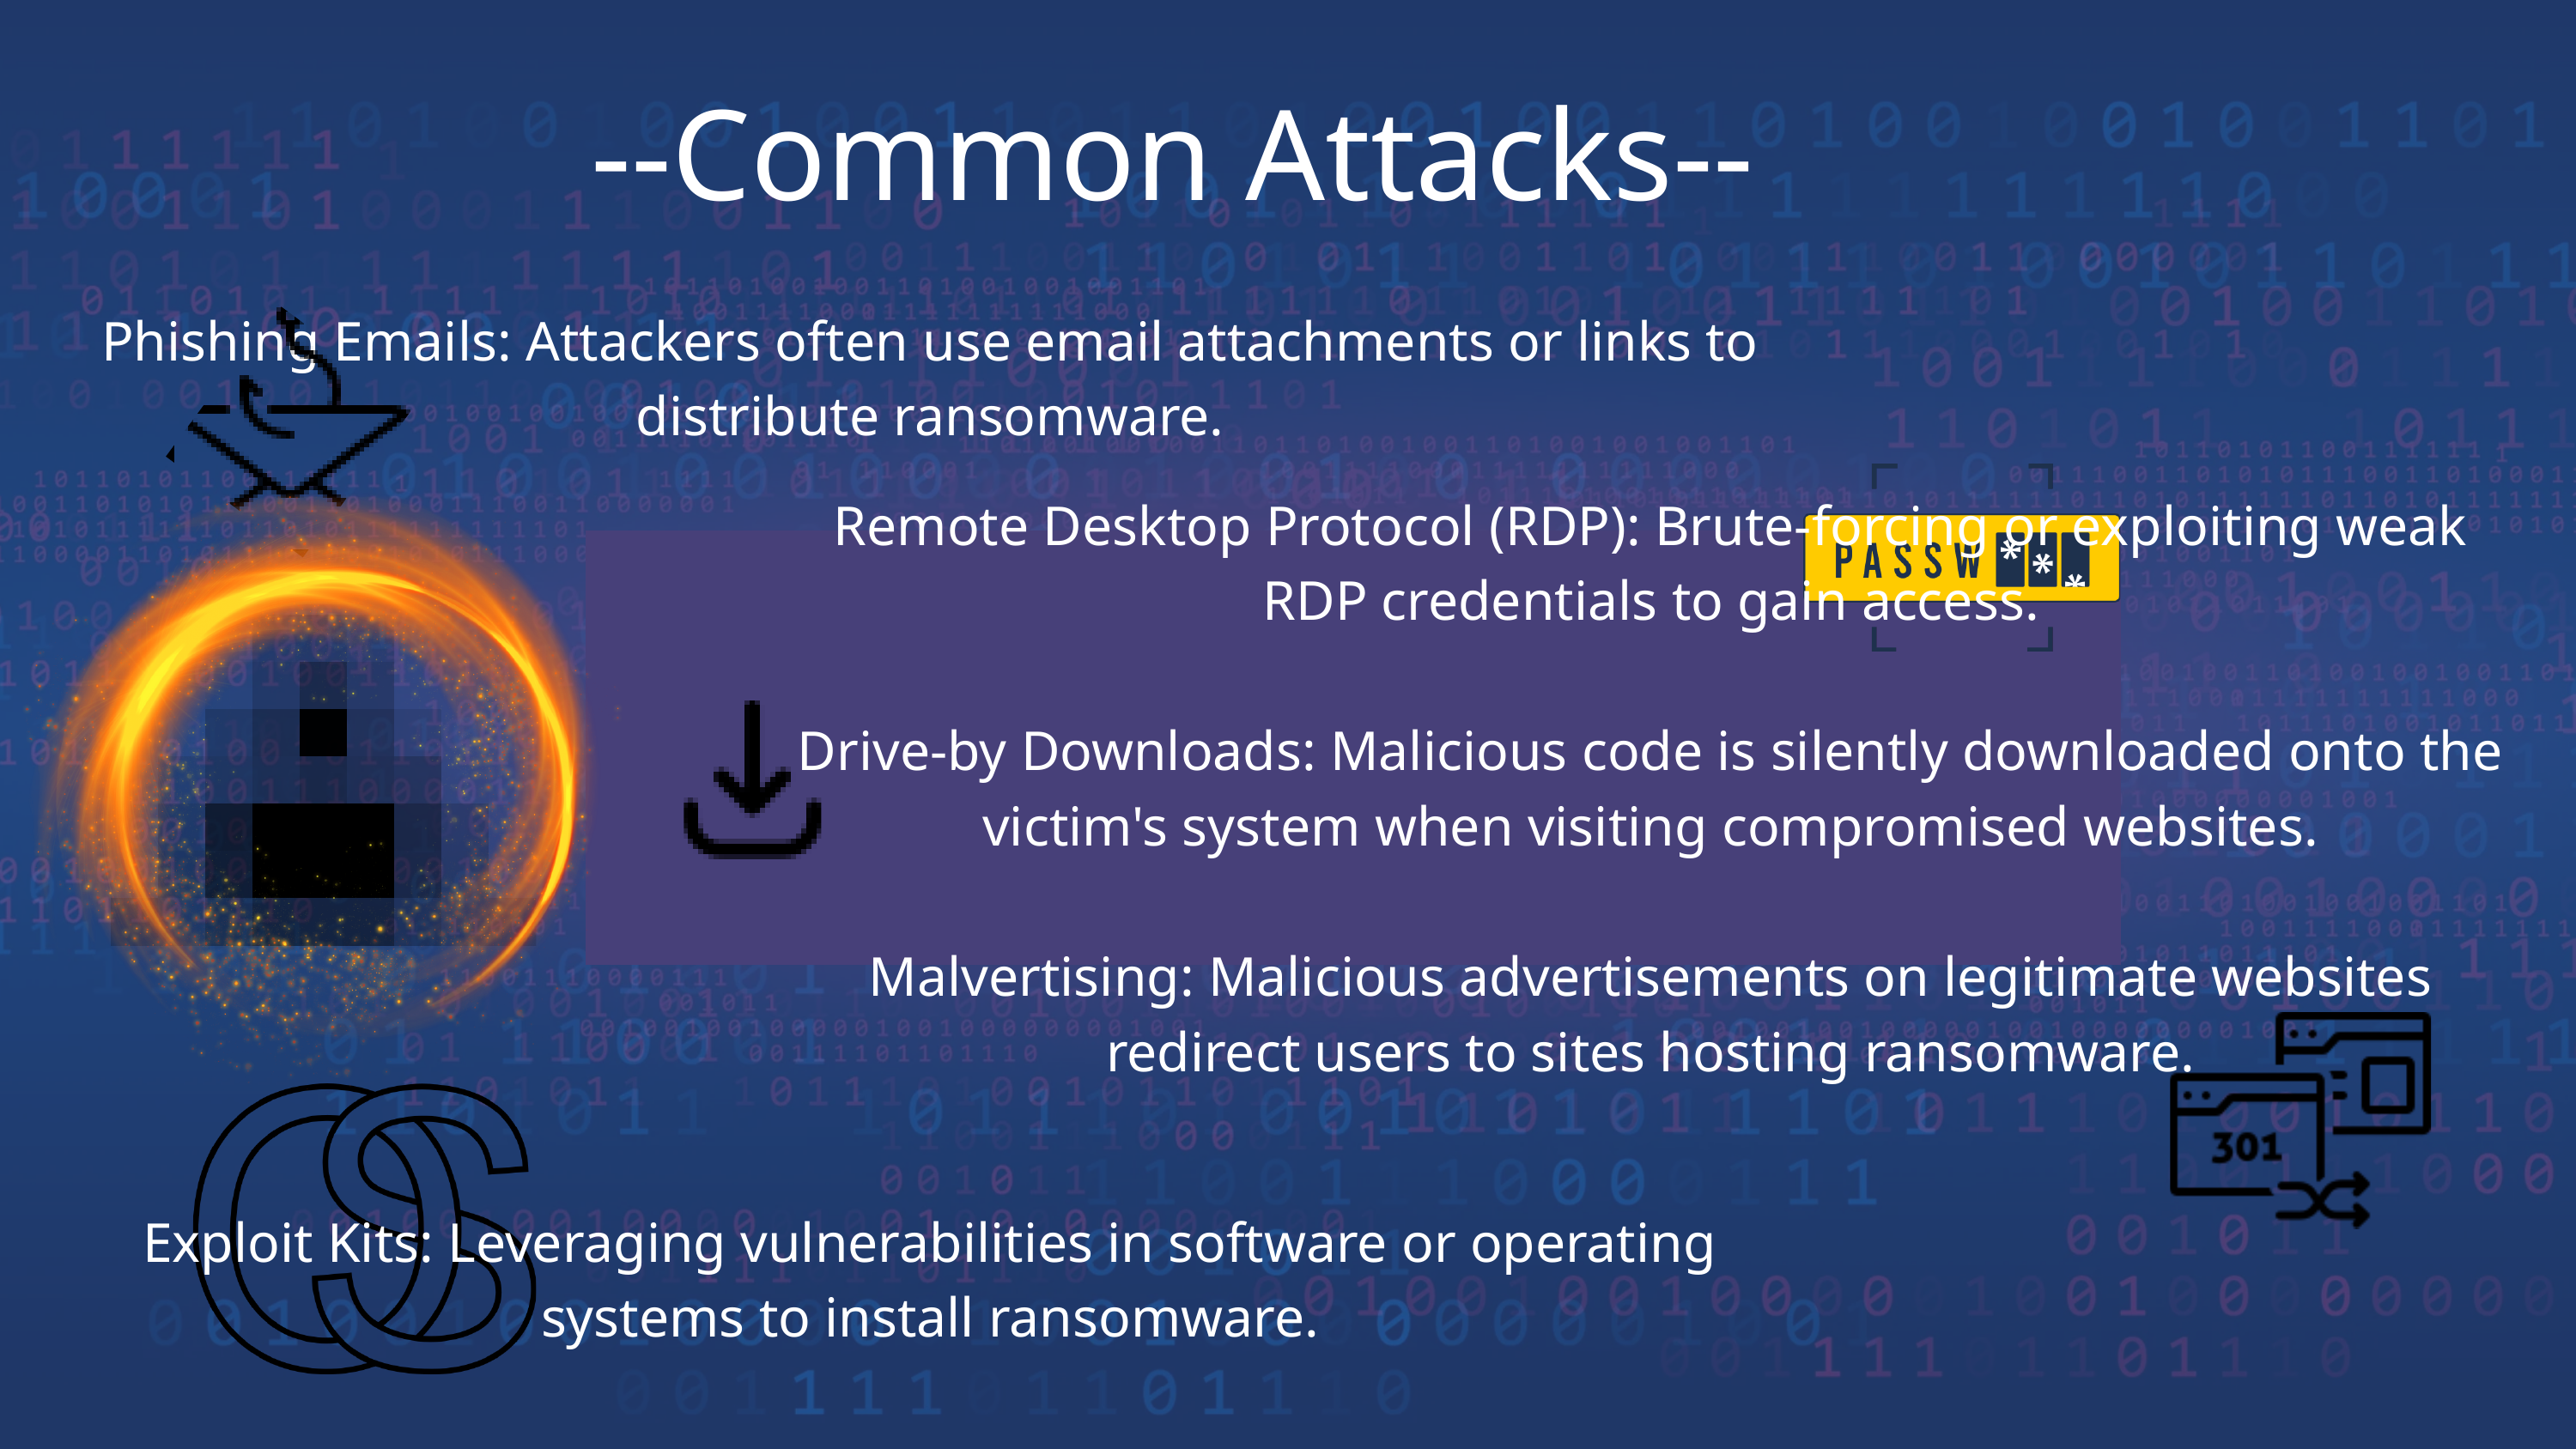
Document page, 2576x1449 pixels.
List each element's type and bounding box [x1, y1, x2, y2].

text_box [0, 0, 2576, 1449]
